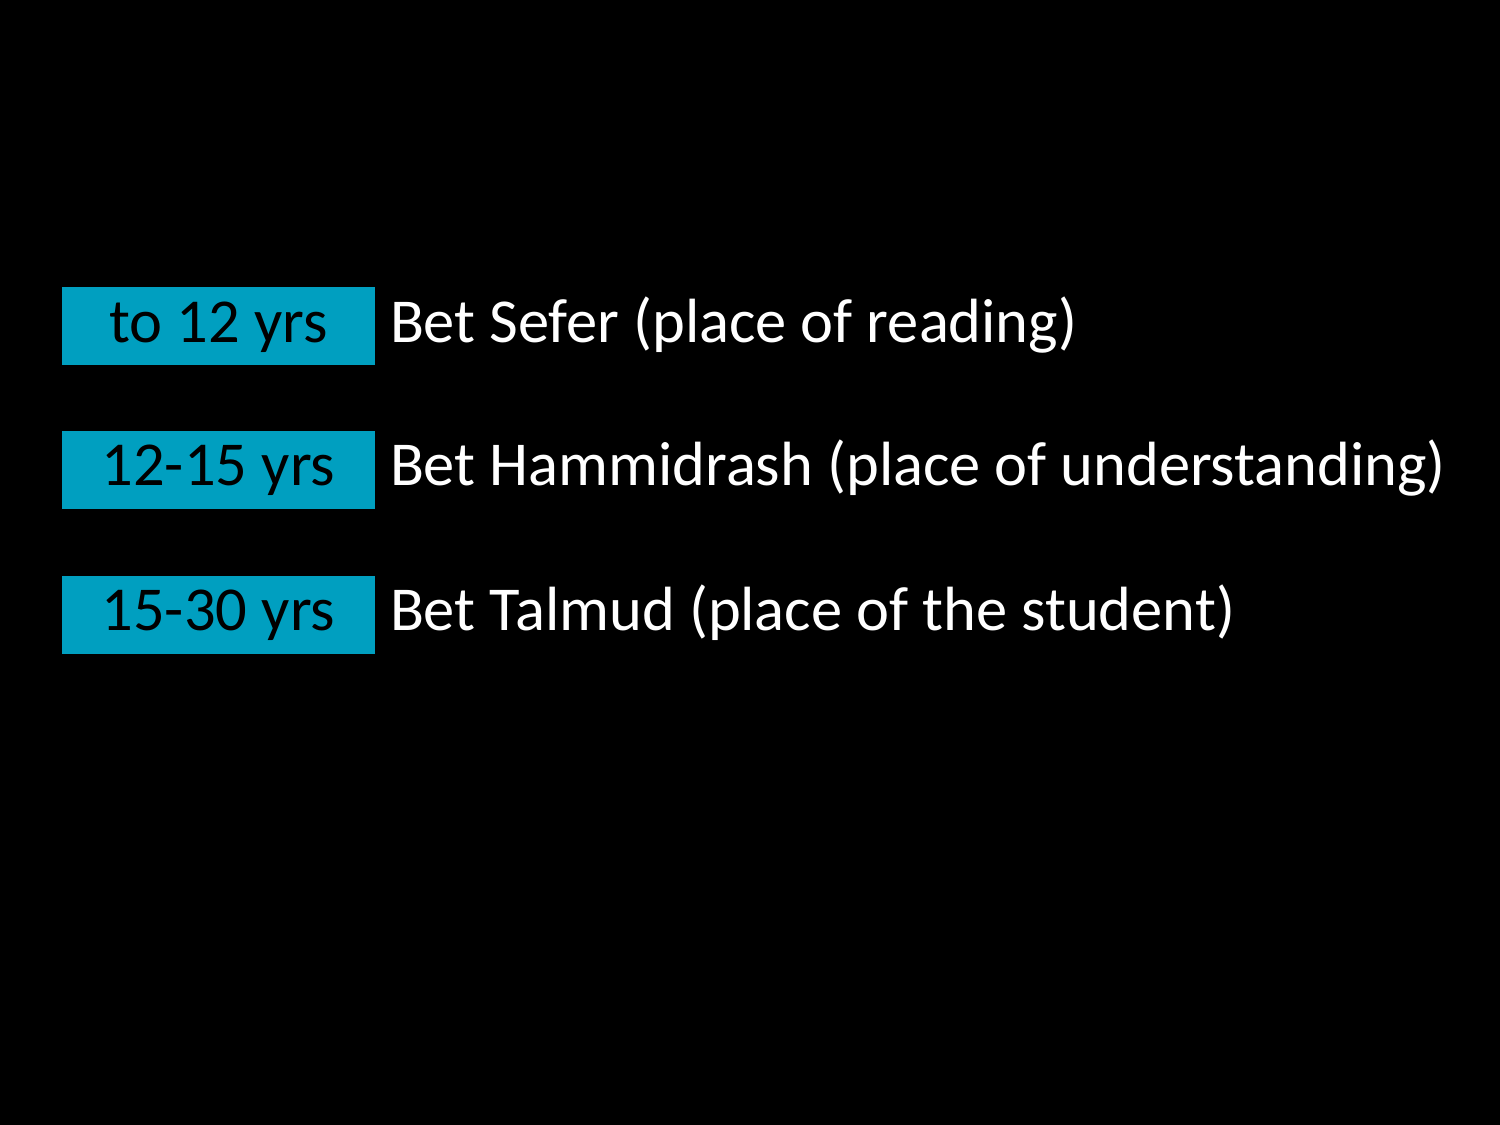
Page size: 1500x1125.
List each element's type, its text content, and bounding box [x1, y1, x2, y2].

table_header 15-30 yrs [62, 576, 375, 654]
table_header Bet Sefer (place of reading) [375, 287, 1363, 365]
table_header Bet Talmud (place of the student) [375, 576, 1363, 654]
table_header 12-15 yrs [62, 431, 375, 509]
table_header Bet Hammidrash (place of understanding) [375, 431, 1487, 509]
table_header to 12 yrs [62, 287, 375, 365]
